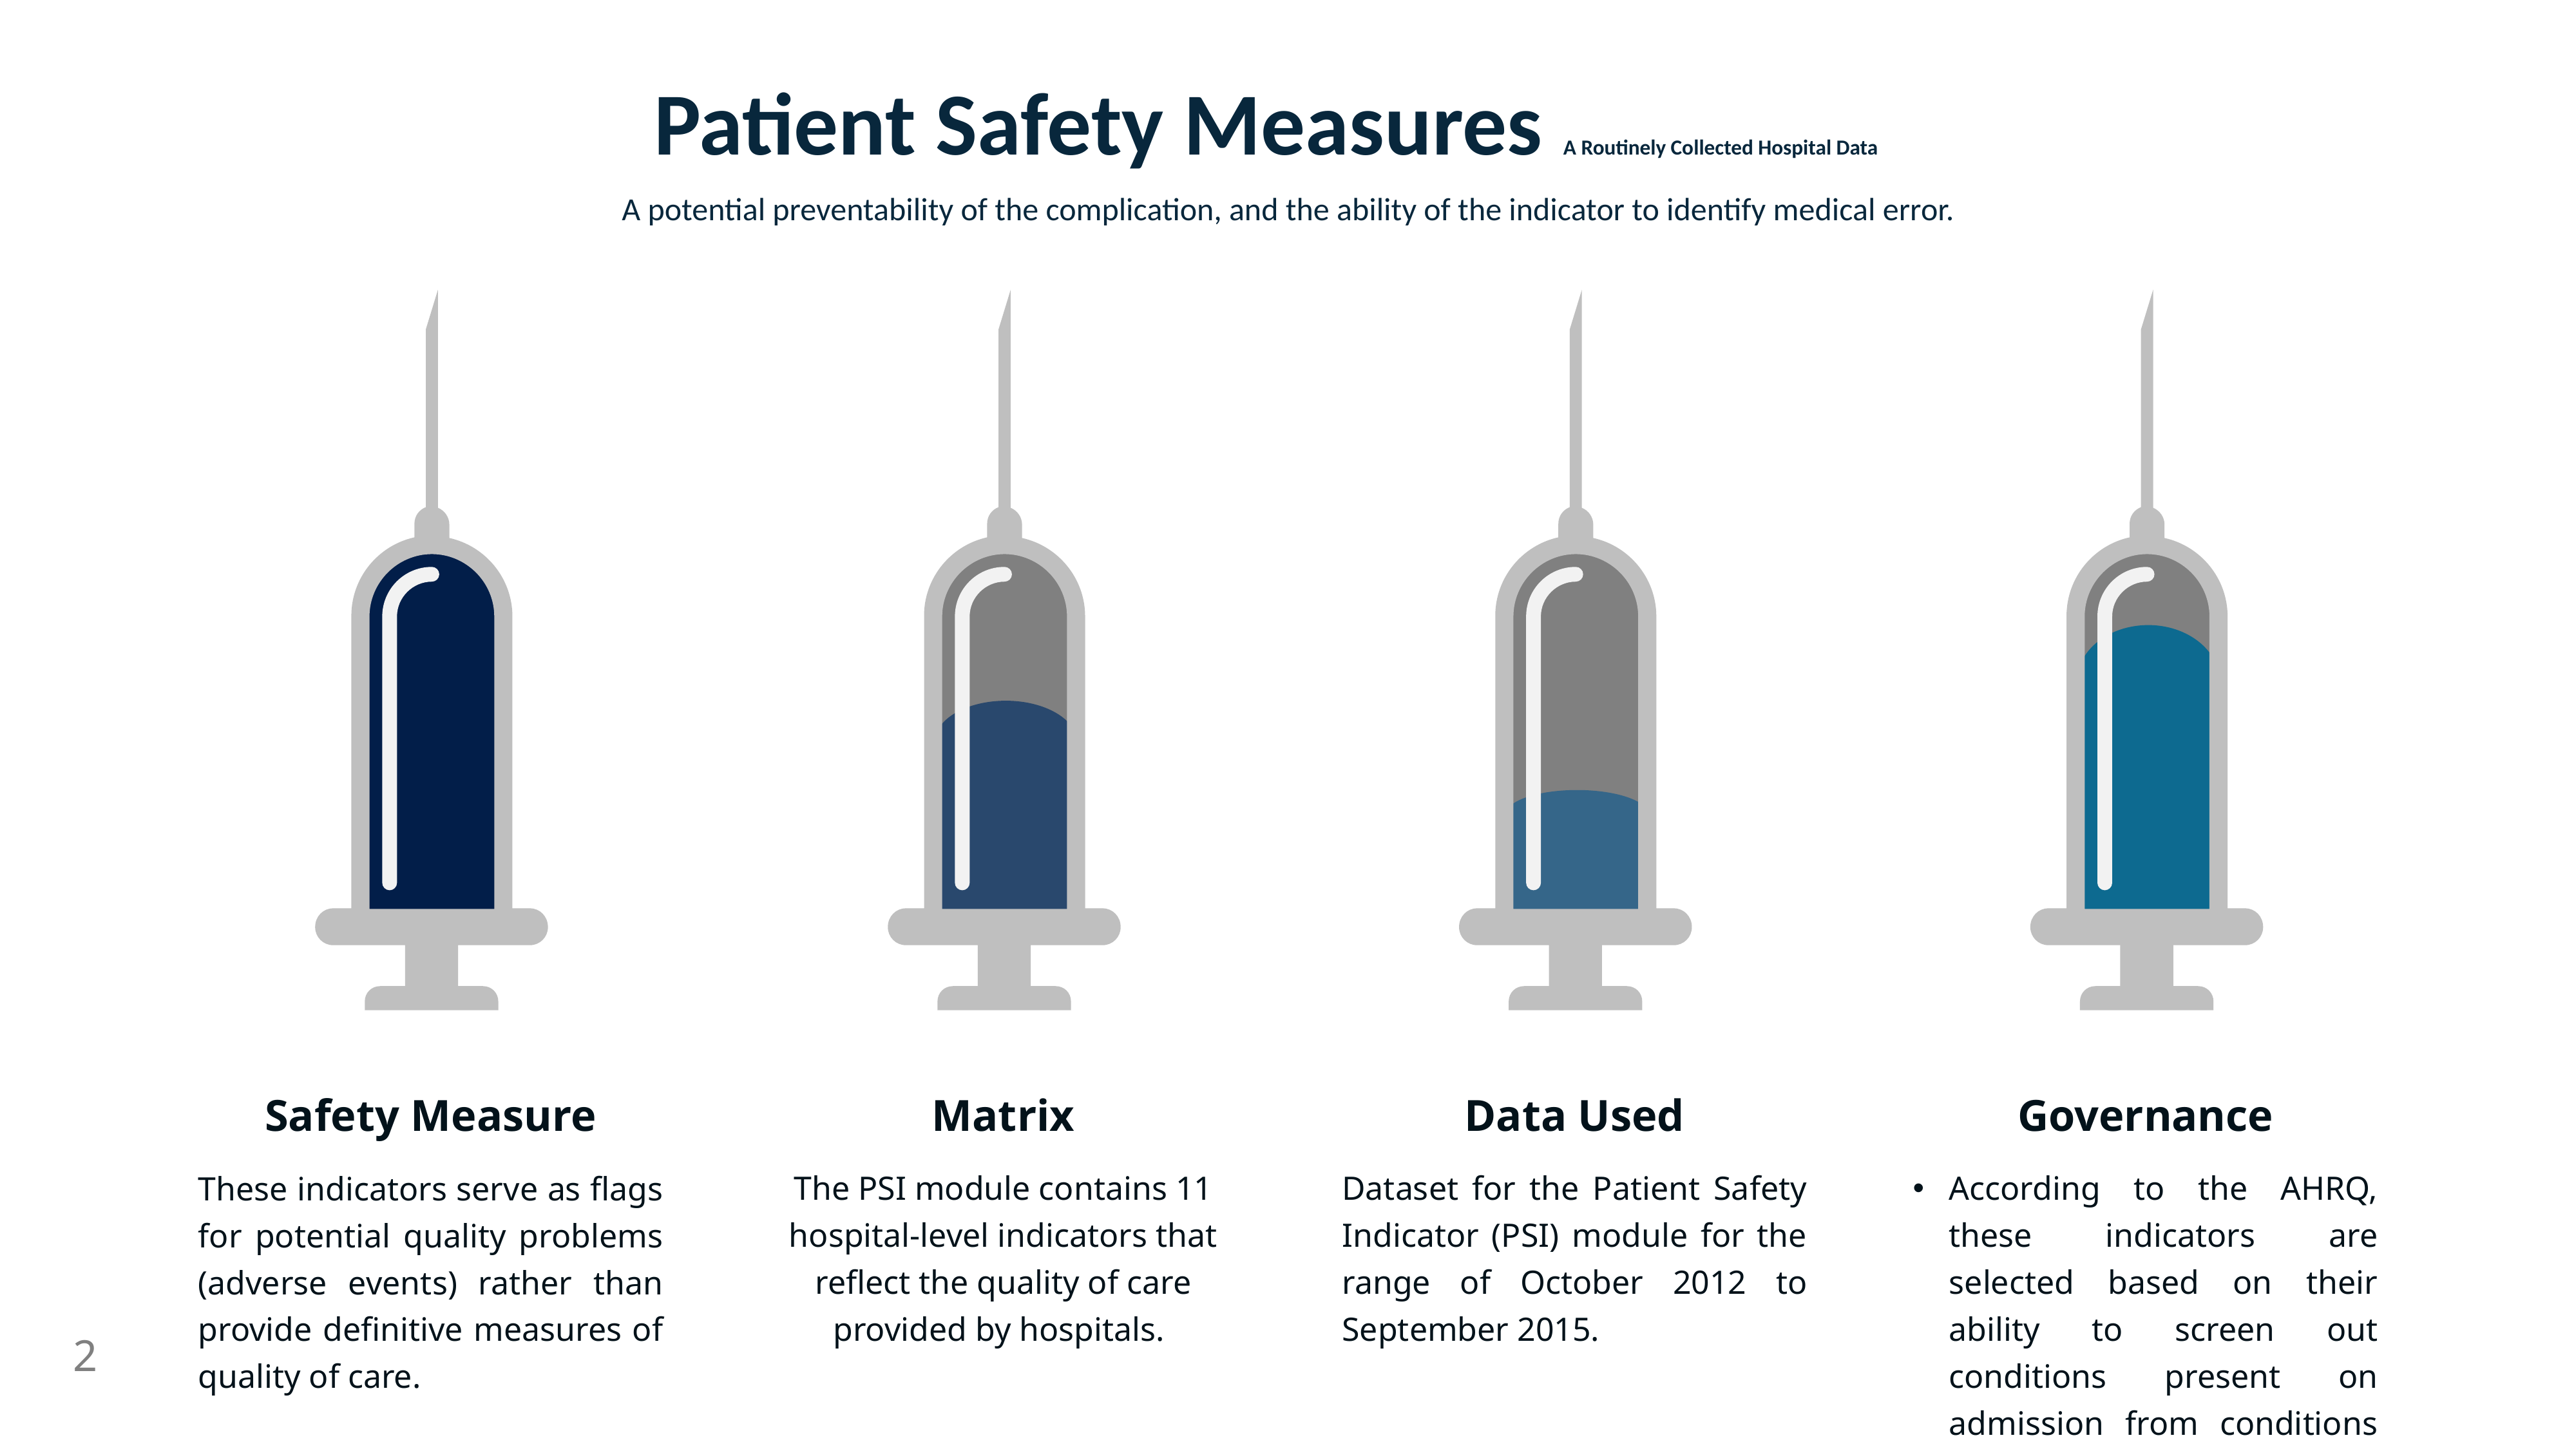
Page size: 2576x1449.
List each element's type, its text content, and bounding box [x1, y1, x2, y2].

text_box According to the AHRQ, these indicators are selected based on their ability to screen out conditions present on admission from conditions that develop after admission, [1889, 1148, 2401, 1449]
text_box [1454, 285, 1696, 1010]
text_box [883, 285, 1125, 1010]
text_box A potential preventability of the complication, and the ability of the indicator to identify medical error. [612, 184, 1965, 232]
text_box The PSI module contains 11 hospital-level indicators that reflect the quality of care provided by hospitals. [747, 1148, 1259, 1413]
text_box Safety Measure [255, 1083, 606, 1144]
text_box Data Used [1455, 1083, 1695, 1144]
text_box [310, 285, 552, 1010]
text_box These indicators serve as flags for potential quality problems (adverse events) rather than provide definitive measures of quality of care. [175, 1148, 687, 1406]
text_box Governance [2008, 1083, 2284, 1144]
text_box Dataset for the Patient Safety Indicator (PSI) module for the range of October 2012 to September 2015. [1319, 1148, 1831, 1413]
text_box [2025, 285, 2267, 1010]
text_box Patient Safety Measures A Routinely Collected Hospital Data [159, 61, 2374, 177]
text_box Matrix [922, 1083, 1084, 1144]
